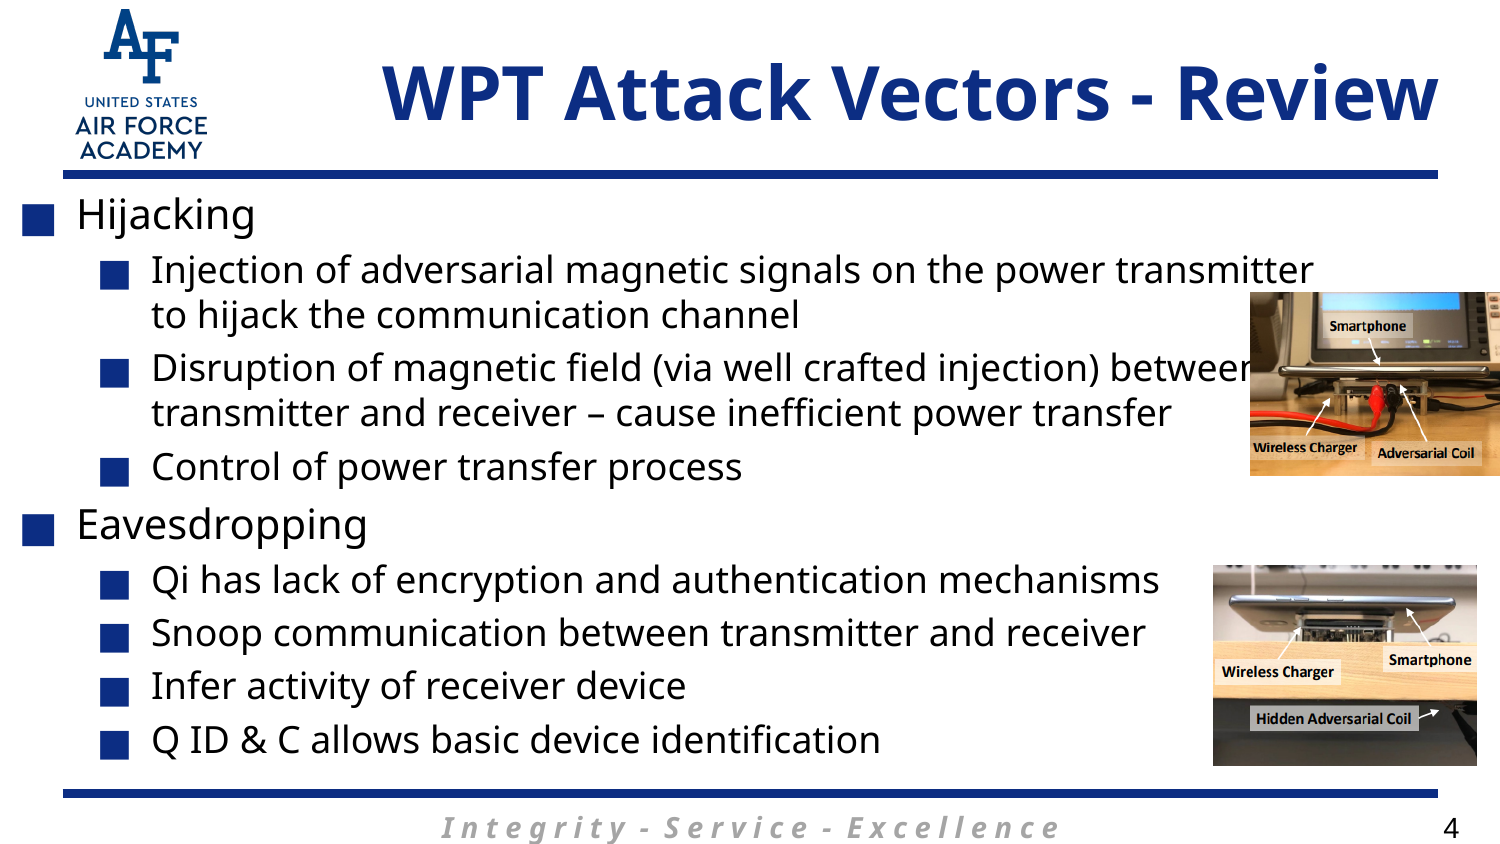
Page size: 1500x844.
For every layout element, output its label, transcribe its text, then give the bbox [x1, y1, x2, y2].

picture [75, 9, 207, 159]
picture [1213, 565, 1477, 766]
slide_number 4 [1402, 802, 1500, 844]
title WPT Attack Vectors - Review [300, 22, 1455, 158]
picture [1249, 291, 1500, 476]
subtitle Hijacking Injection of adversarial magnetic signals on the power transmitter to hijack the communication channel Disruption of magnetic field (via well crafted injection) between transmitter and receiver – cause inefficient power transfer Control of power transfer process Eavesdropping Qi has lack of encryption and authentication mechanisms Snoop communication between transmitter and receiver Infer activity of receiver device Q ID & C allows basic device identification [0, 180, 1367, 788]
